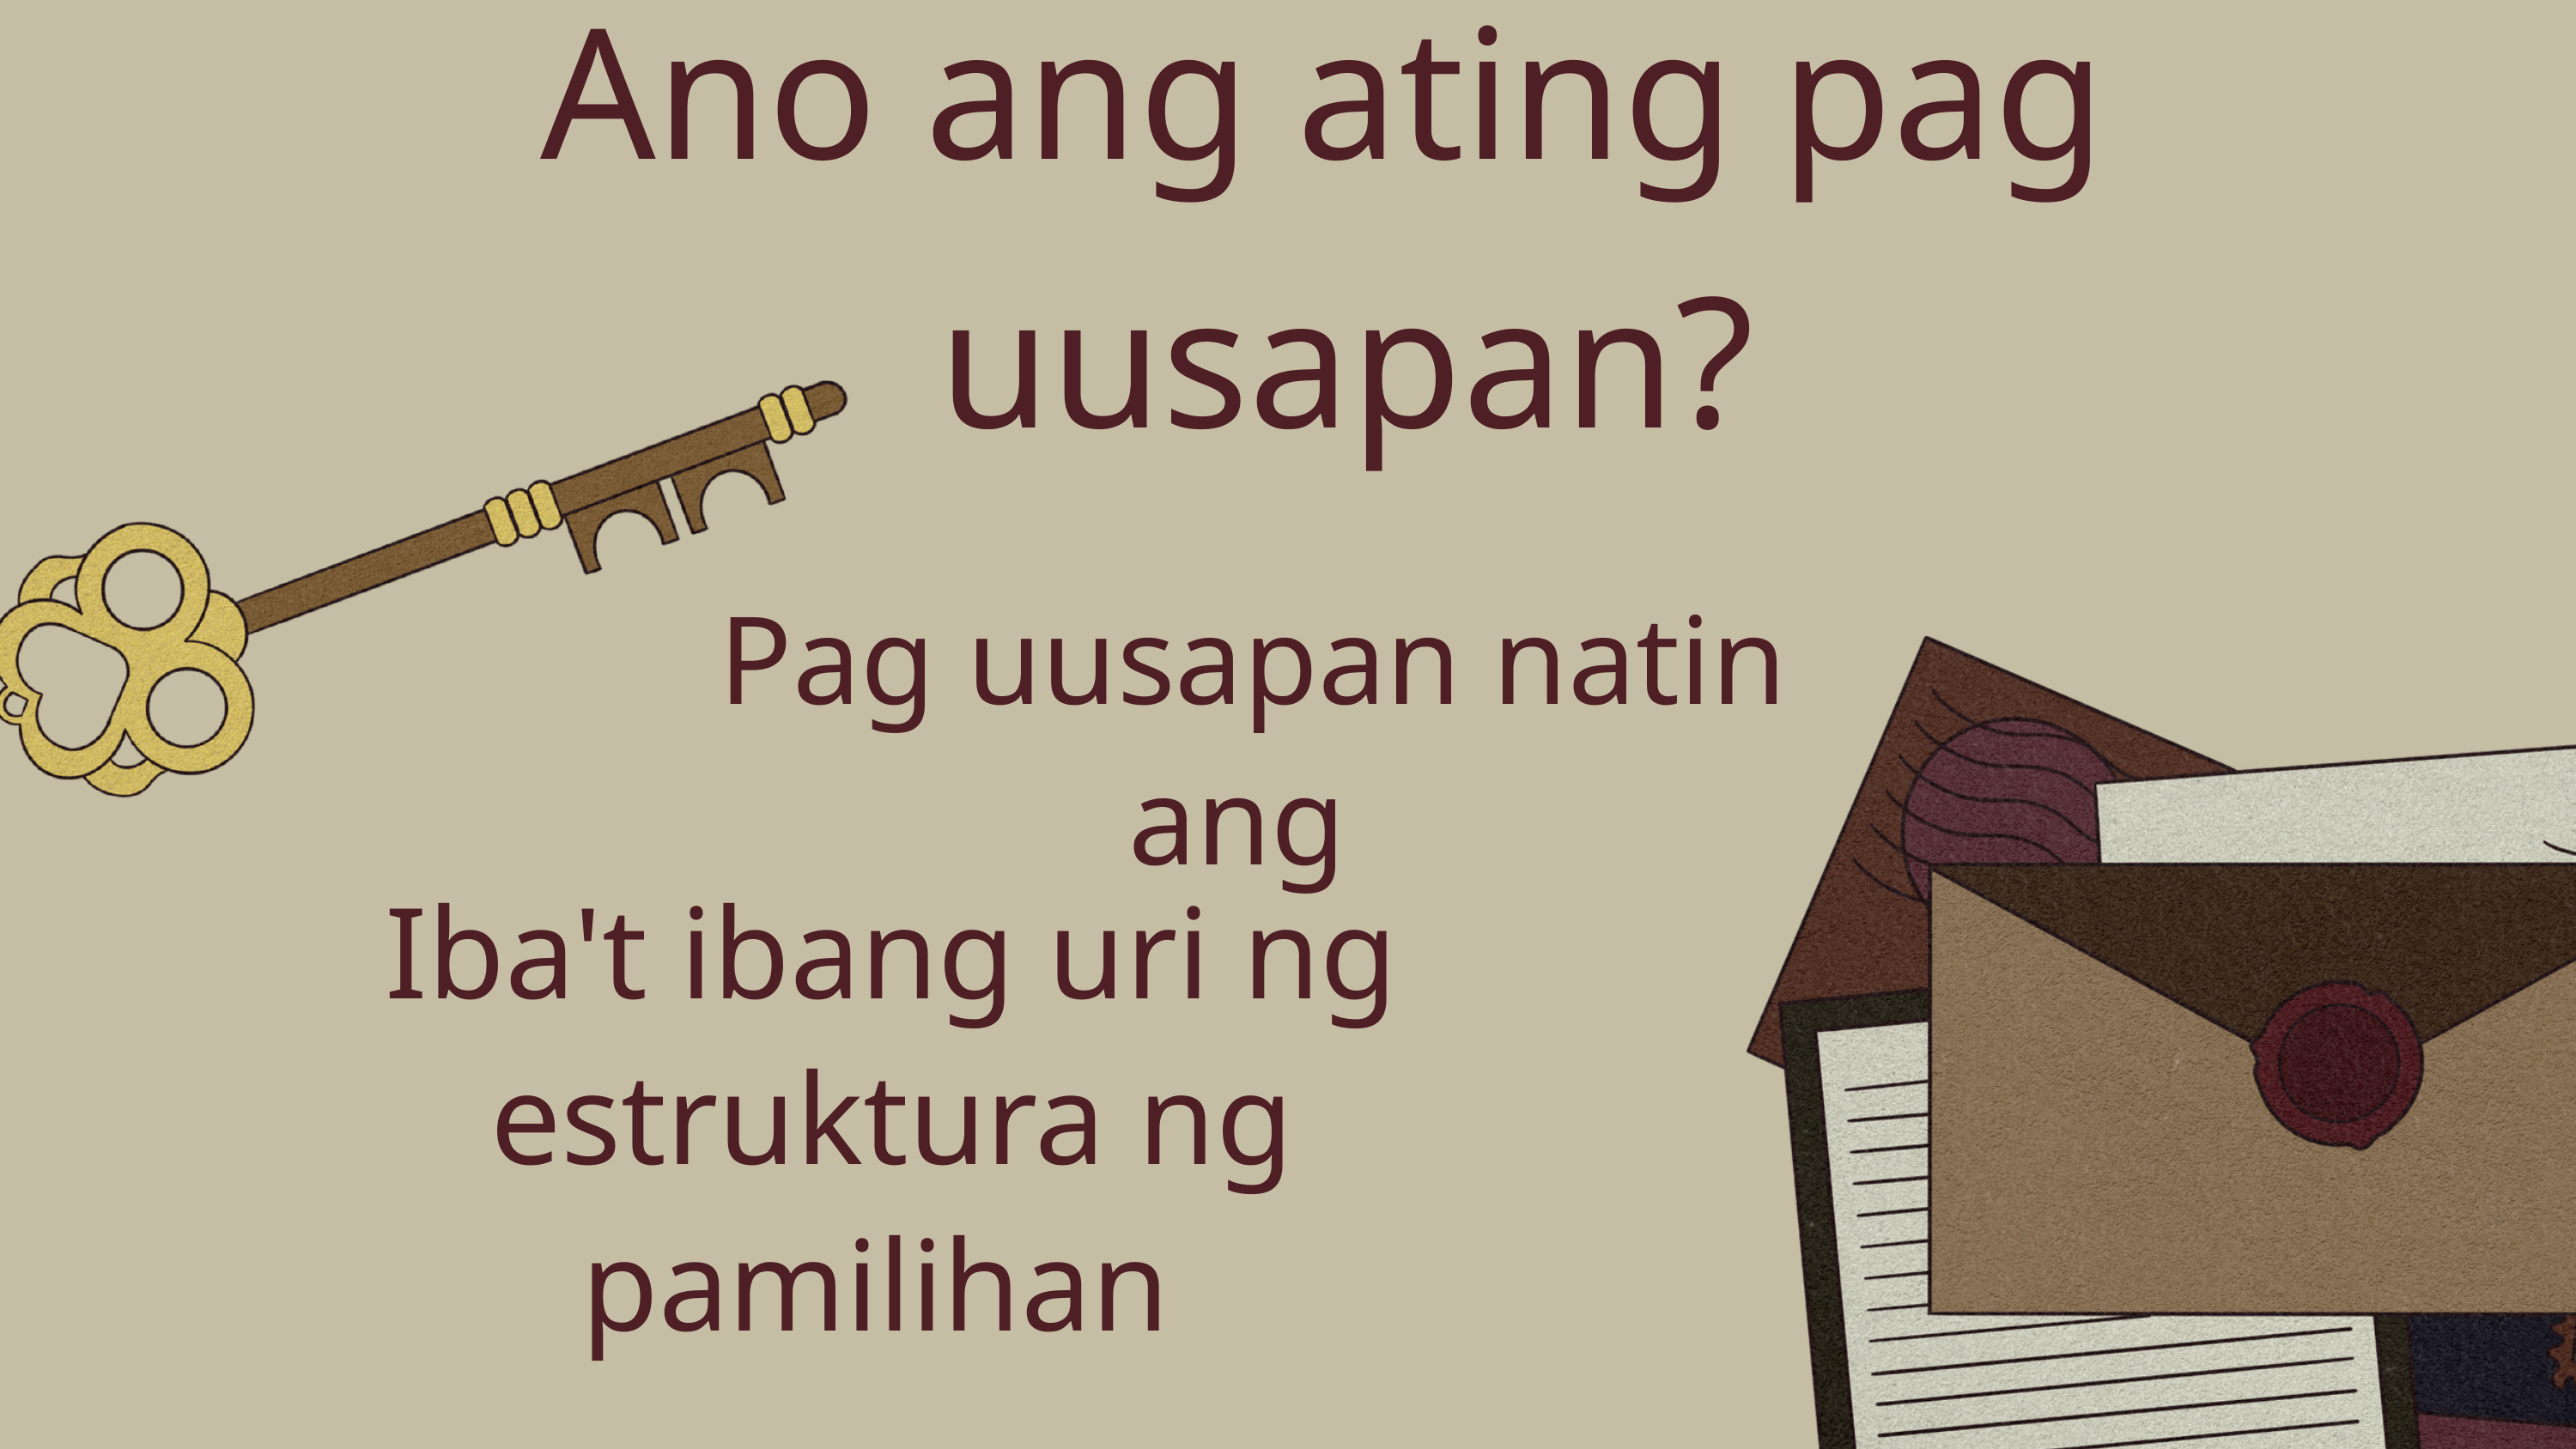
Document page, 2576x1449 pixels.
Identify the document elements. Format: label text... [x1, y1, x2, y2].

text_box Ano ang ating pag uusapan? [349, 61, 2297, 464]
text_box Iba't ibang uri ng estruktura ng pamilihan [247, 858, 1536, 1356]
text_box Pag uusapan natin ang [630, 568, 1876, 889]
picture [0, 419, 892, 834]
picture [1747, 634, 2576, 1449]
